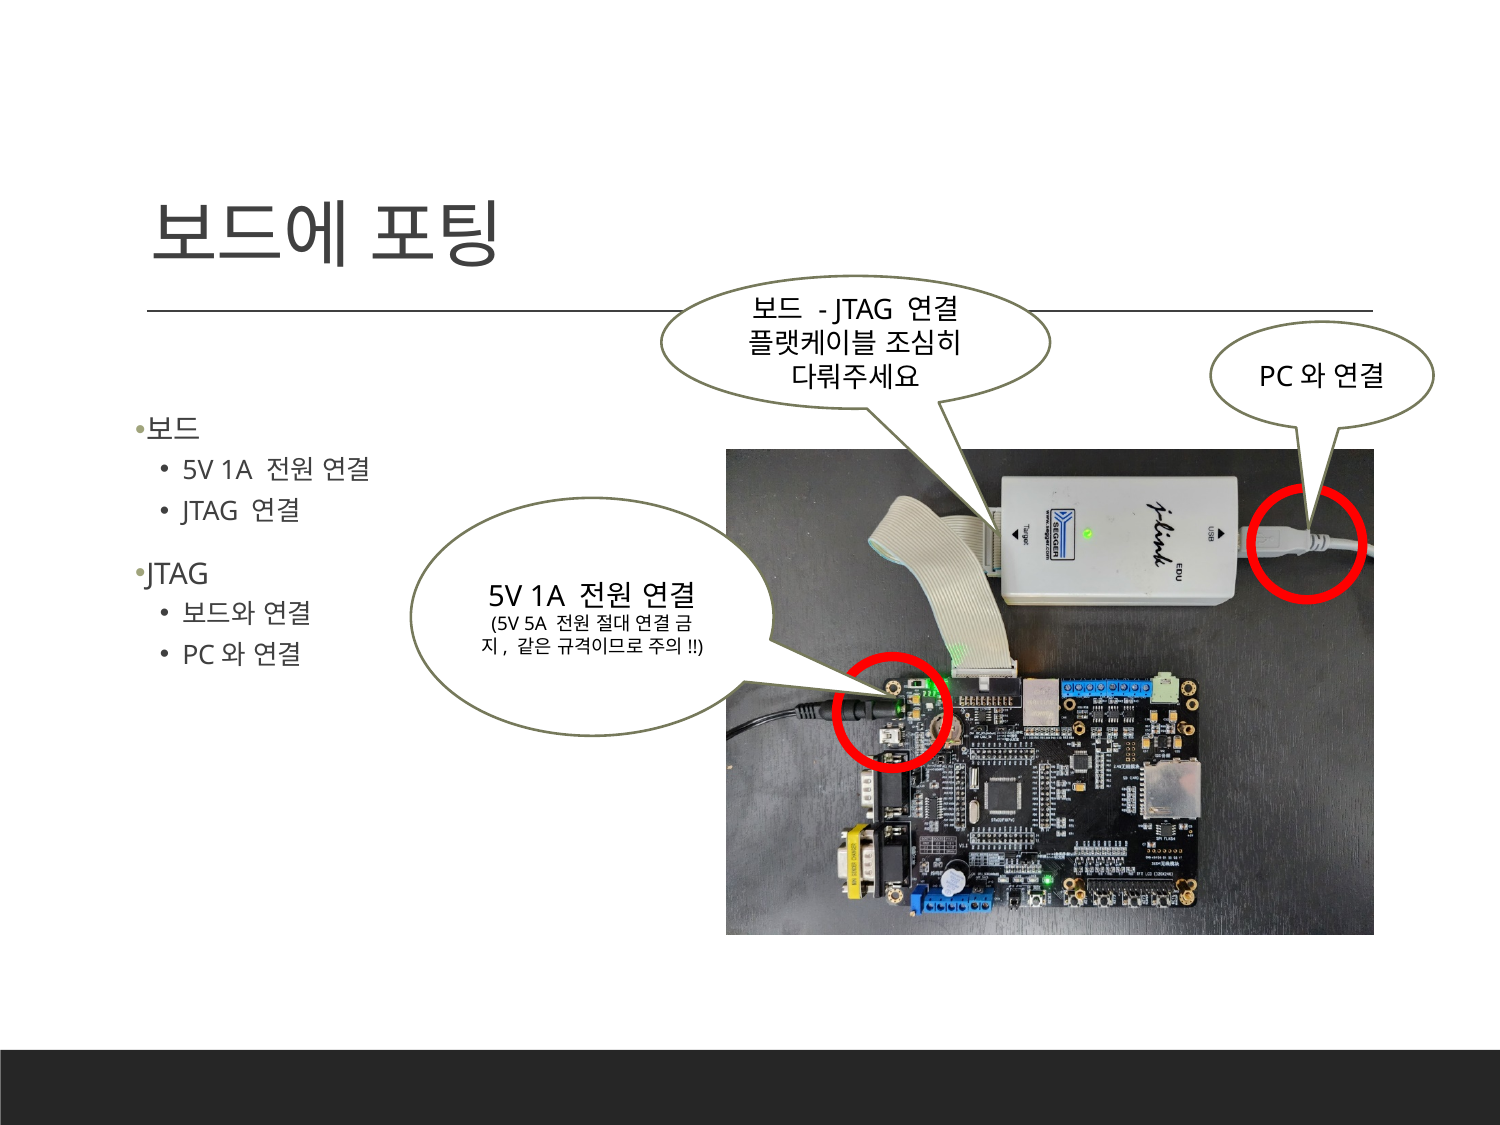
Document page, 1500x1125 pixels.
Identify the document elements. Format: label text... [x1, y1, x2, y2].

text_box PC와 연결 [1209, 320, 1435, 445]
text_box 보드 - JTAG 연결 플랫케이블 조심히 다뤄주세요 [660, 274, 1052, 445]
text_box 5V 1A 전원 연결 (5V 5A 전원 절대 연결 금지, 같은 규격이므로 주의!!) [409, 496, 722, 738]
picture [725, 448, 1375, 936]
title 보드에 포팅 [135, 47, 1373, 285]
list 보드 5V 1A 전원 연결 JTAG 연결 JTAG 보드와 연결 PC와 연결 [135, 399, 647, 863]
